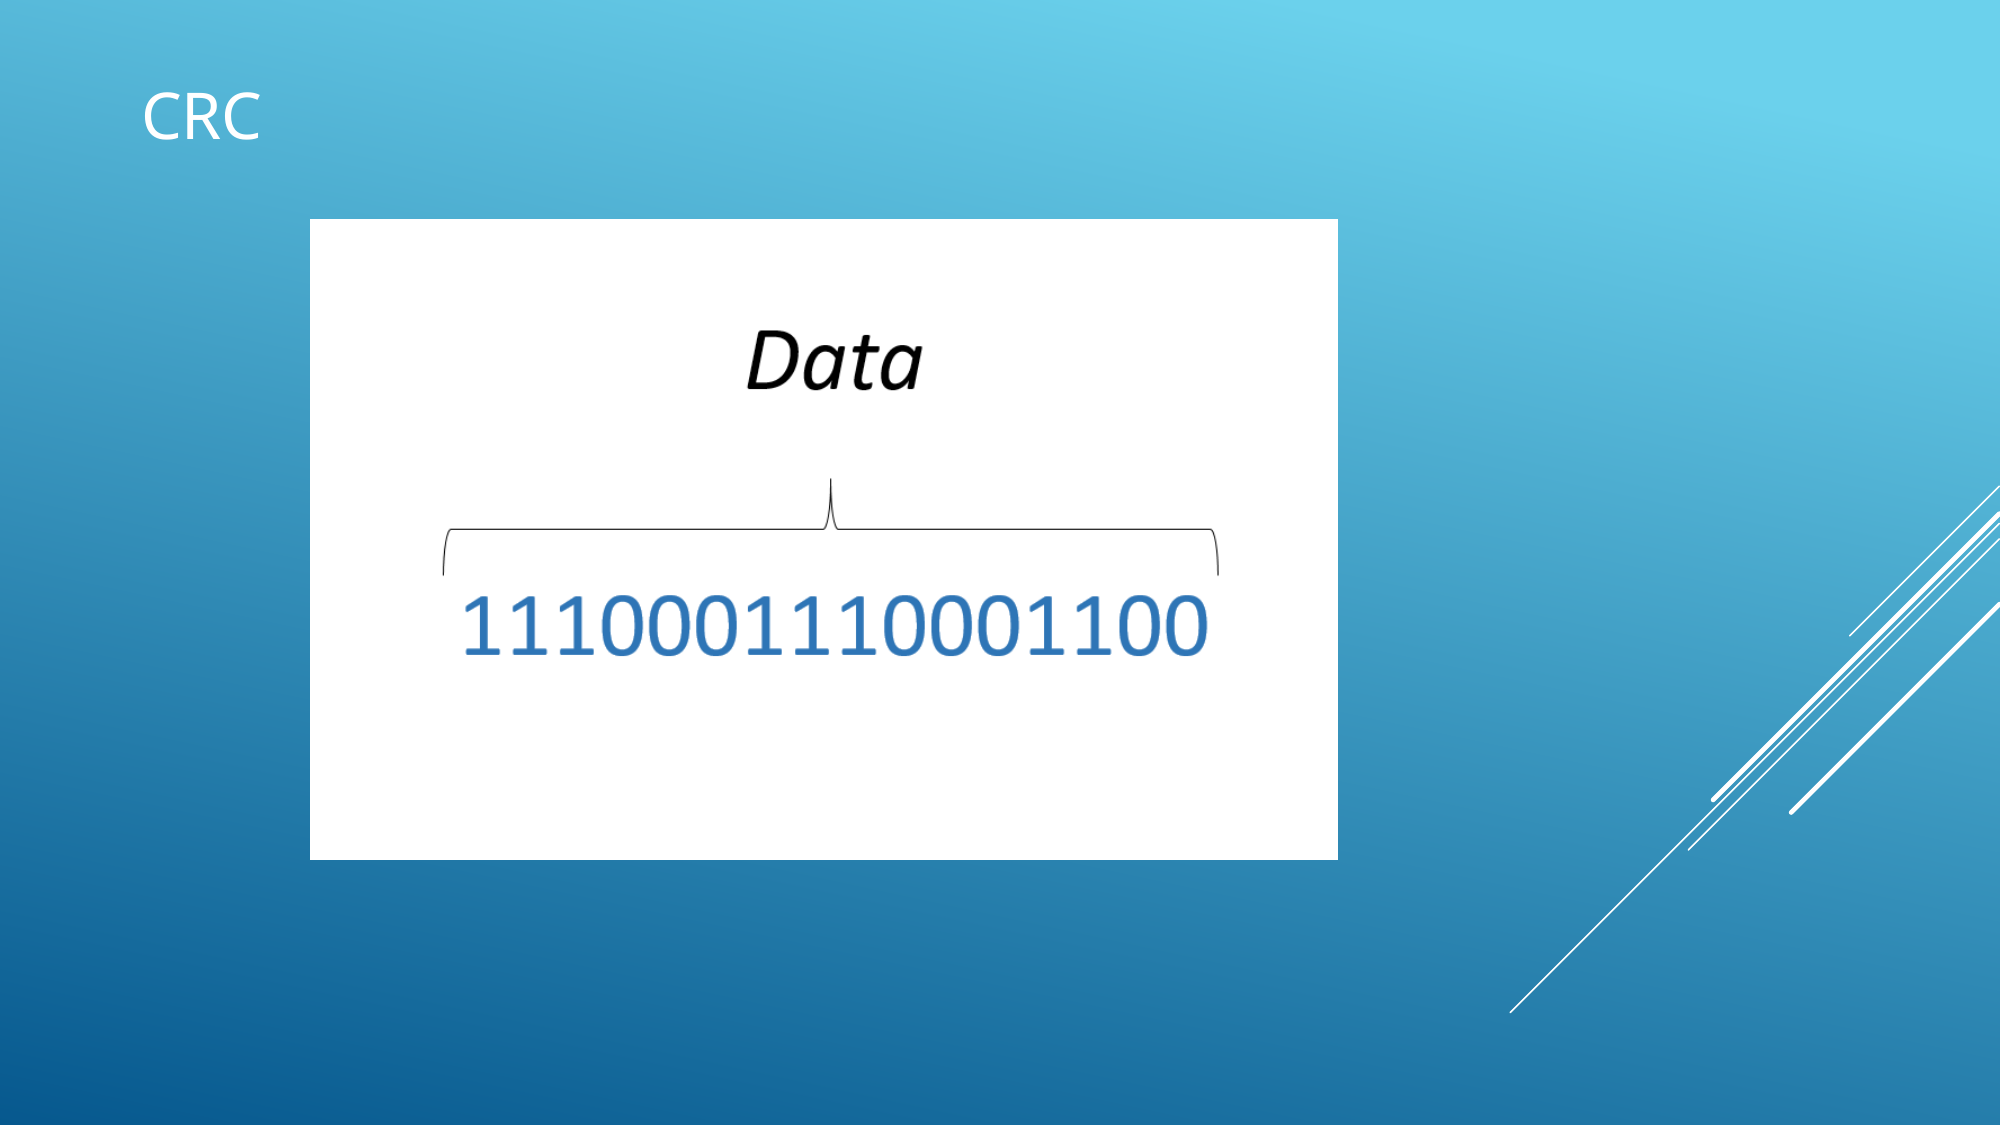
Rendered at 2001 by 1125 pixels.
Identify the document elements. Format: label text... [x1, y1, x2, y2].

picture [310, 219, 1338, 860]
title CRC [126, 67, 1527, 315]
